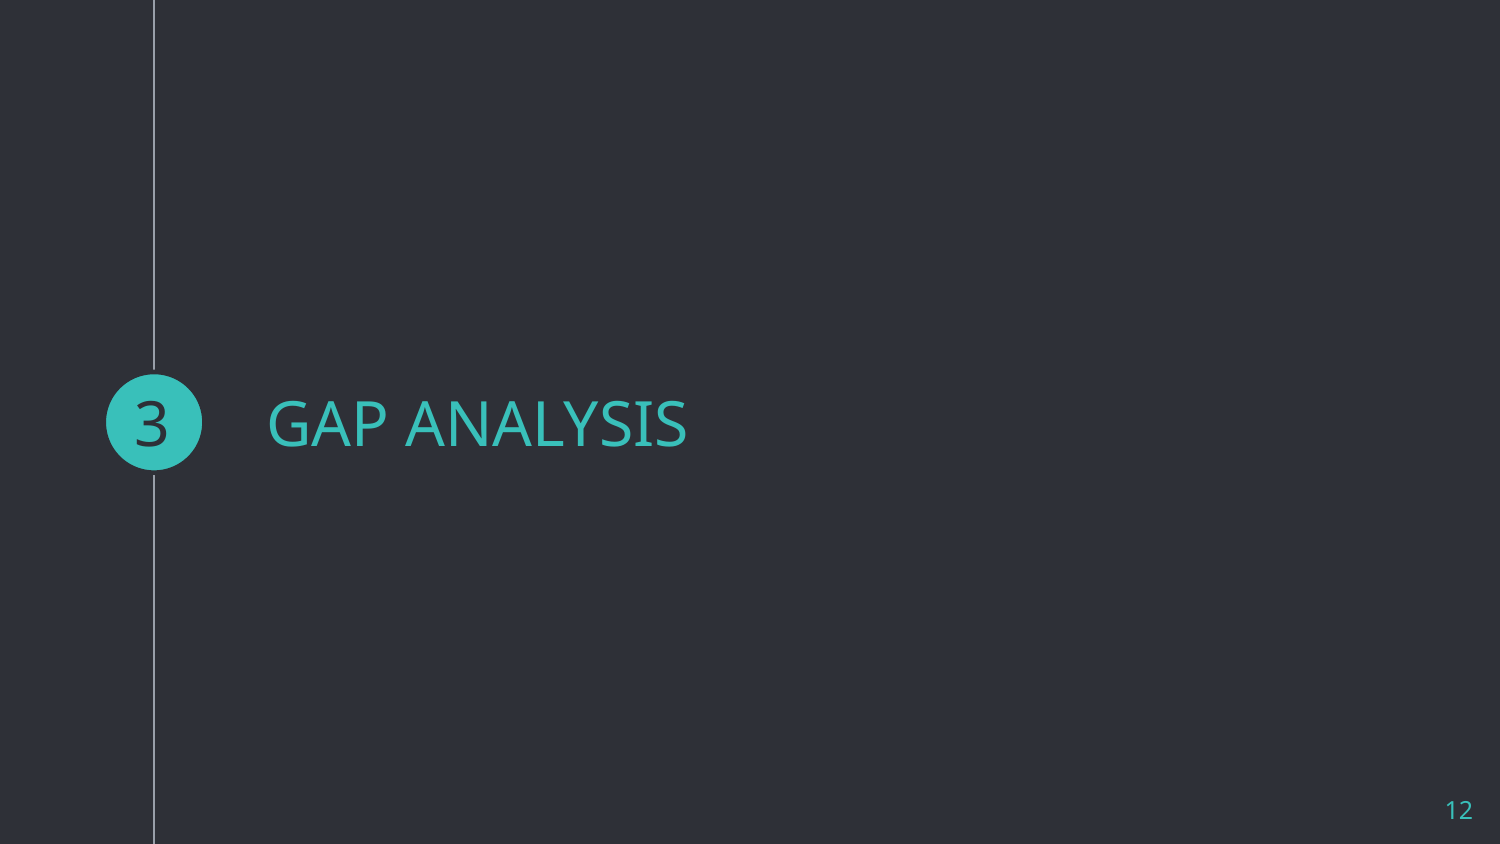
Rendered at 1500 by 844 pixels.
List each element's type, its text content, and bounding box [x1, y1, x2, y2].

slide_number 12 [1398, 779, 1489, 832]
text_box 3 [86, 373, 218, 471]
title GAP ANALYSIS [250, 378, 1362, 466]
